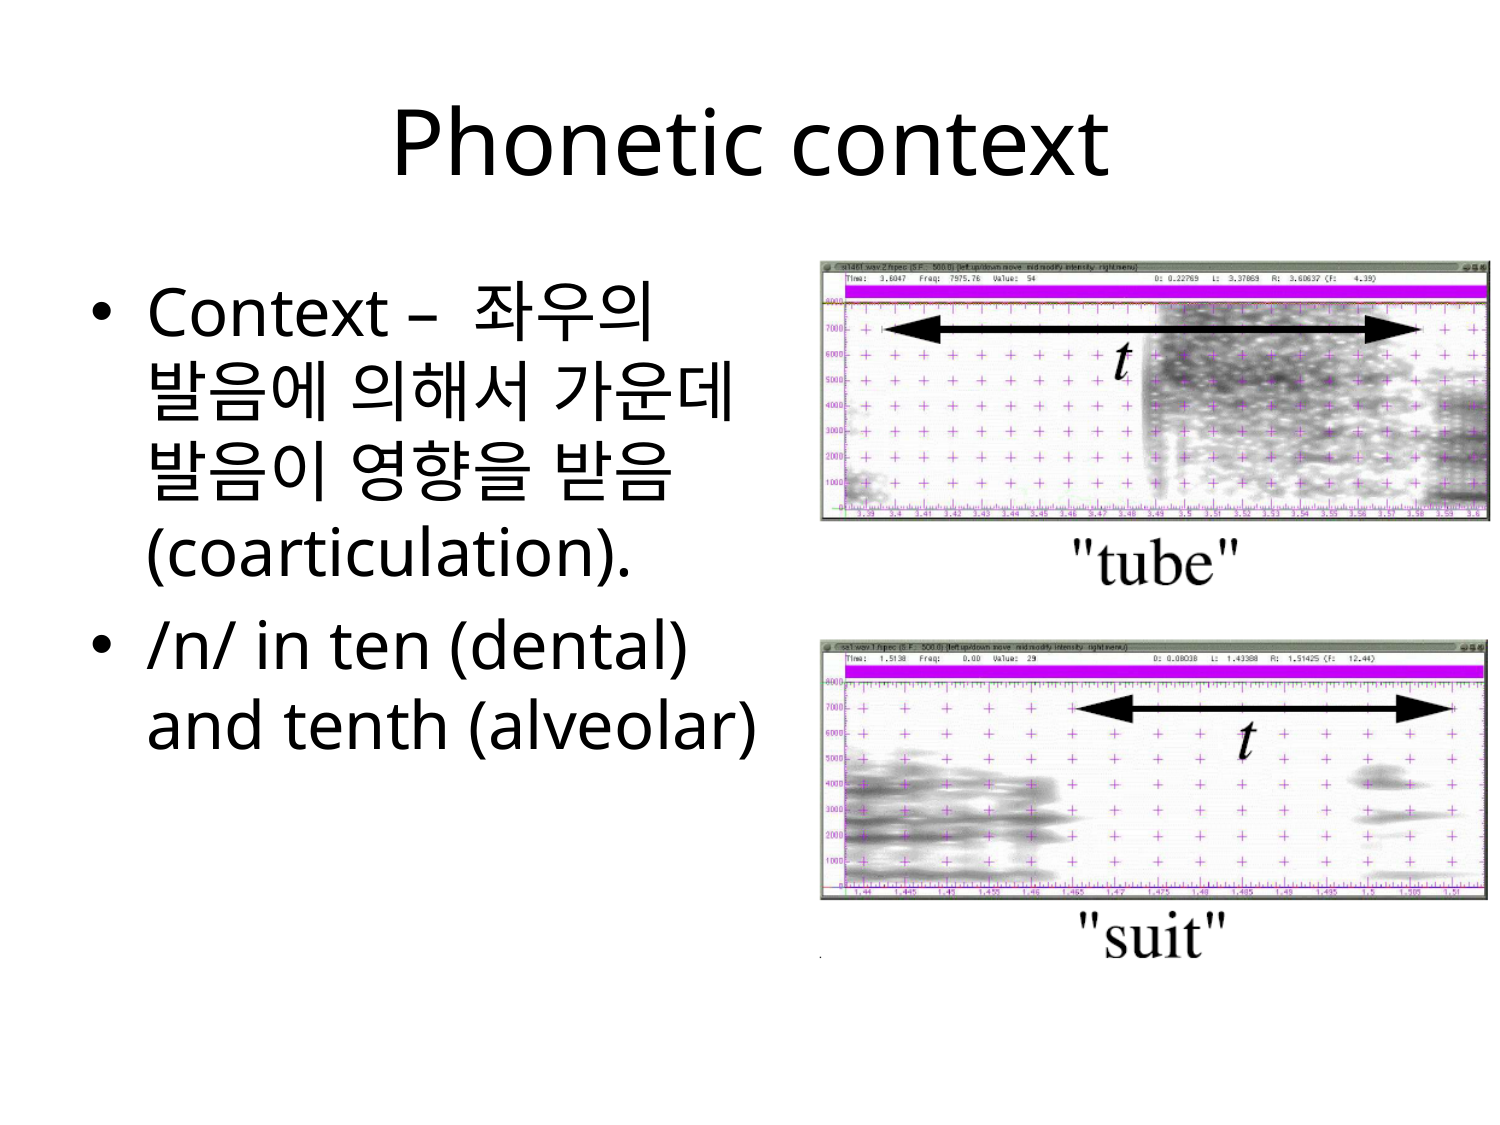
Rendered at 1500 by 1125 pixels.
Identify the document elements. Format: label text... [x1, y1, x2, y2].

title Phonetic context [75, 45, 1425, 233]
list Context – 좌우의 발음에 의해서 가운데 발음이 영향을 받음 (coarticulation). /n/ in ten (dental) and tenth (alveolar) [75, 262, 790, 1005]
picture [791, 233, 1500, 982]
